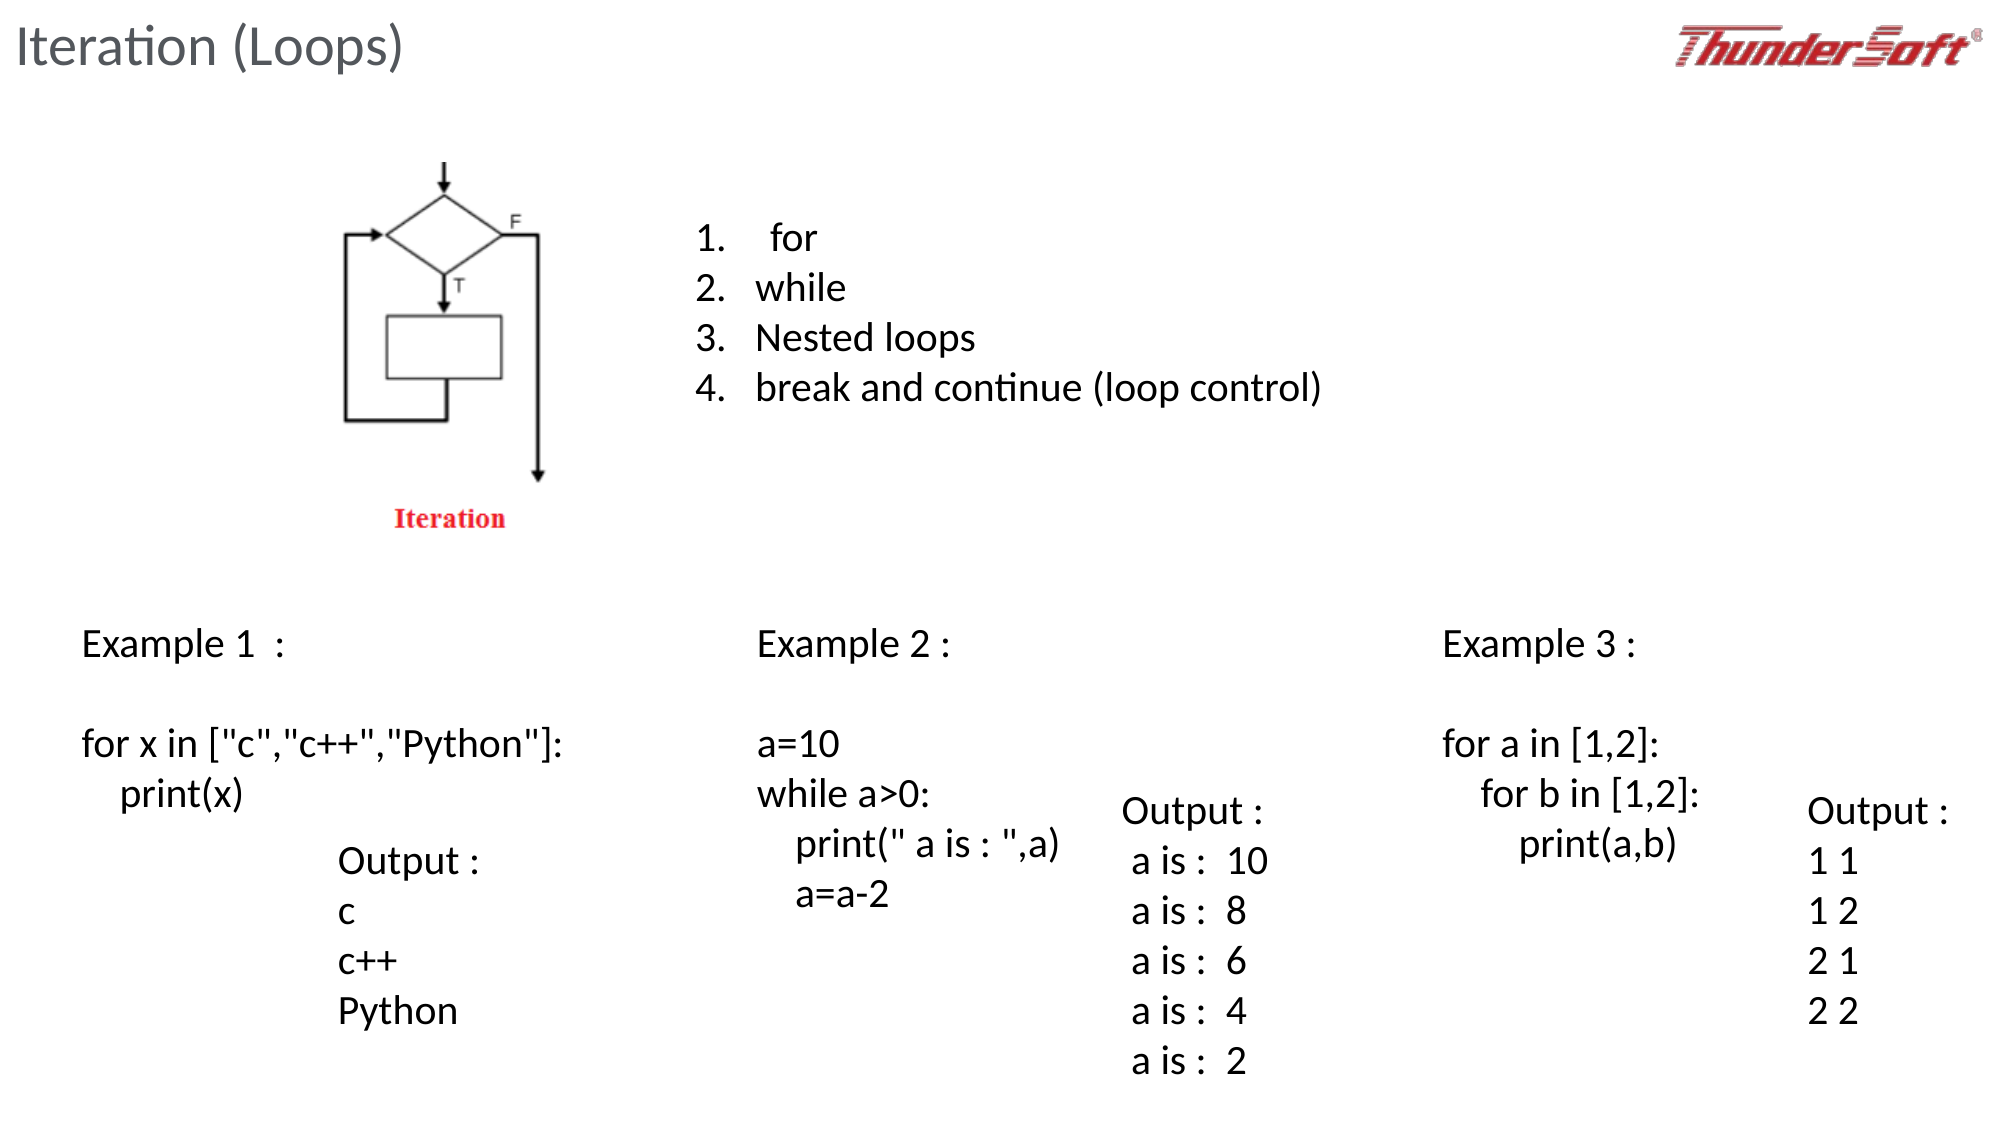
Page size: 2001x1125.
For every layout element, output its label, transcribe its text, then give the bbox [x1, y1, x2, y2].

text_box Example 3 : for a in [1,2]: for b in [1,2]: print(a,b) [1427, 608, 1716, 874]
text_box Output : 1 1 1 2 2 1 2 2 [1792, 775, 1965, 1090]
text_box Example 1 : for x in ["c","c++","Python"]: print(x) [66, 608, 579, 824]
picture [323, 162, 555, 540]
text_box for 2. while 3. Nested loops 4. break and continue (loop control) [680, 202, 1715, 418]
picture [1670, 13, 2000, 86]
text_box Example 2 : a=10 while a>0: print(" a is : ",a) a=a-2 [742, 608, 1076, 924]
text_box Output : c c++ Python [323, 825, 496, 1041]
text_box Iteration (Loops) [0, 0, 421, 85]
text_box Output : a is : 10 a is : 8 a is : 6 a is : 4 a is : 2 [1106, 775, 1289, 1091]
